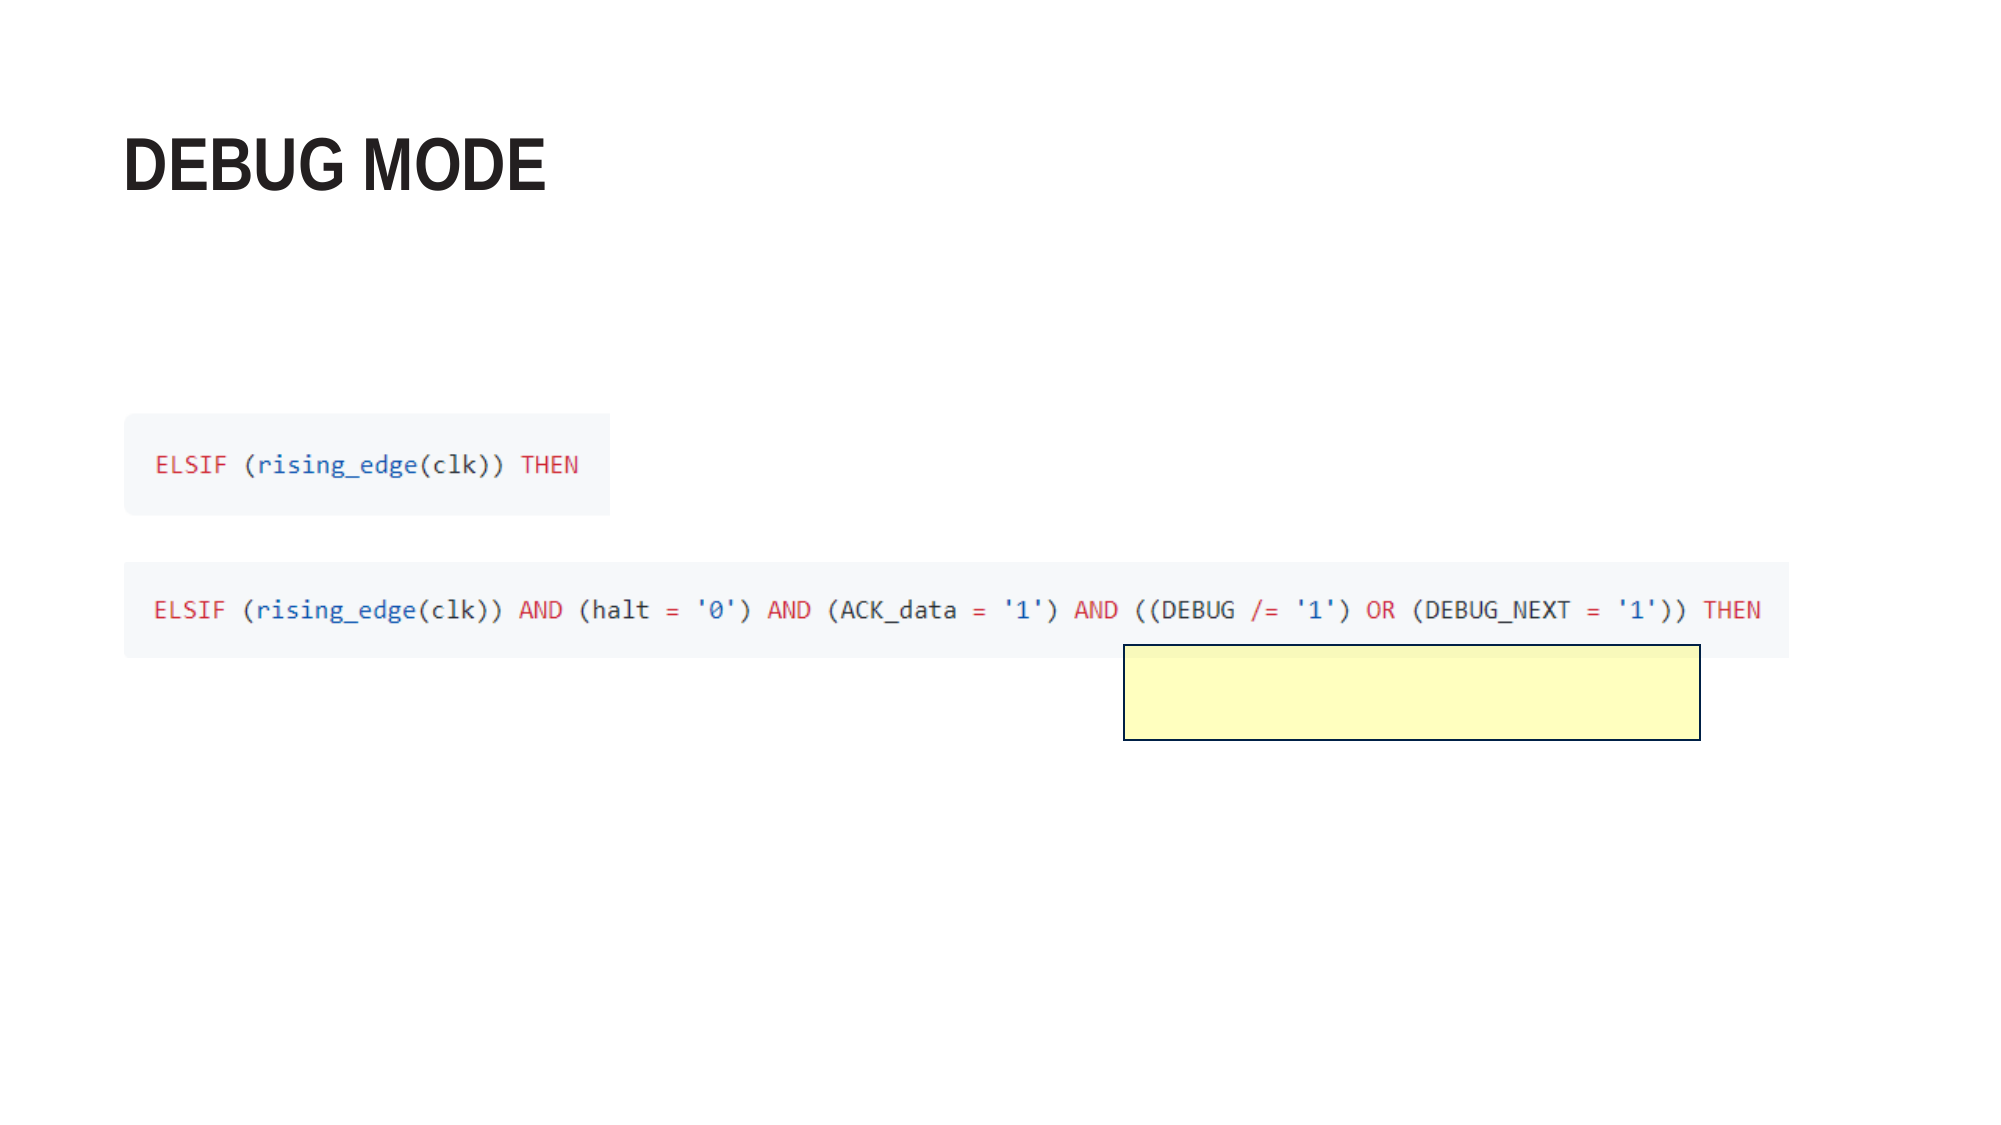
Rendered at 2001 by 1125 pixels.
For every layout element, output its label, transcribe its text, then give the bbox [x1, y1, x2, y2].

text_box [1123, 658, 1701, 741]
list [123, 562, 1788, 658]
picture [123, 406, 610, 522]
title DEBUG MODE [124, 124, 1937, 284]
